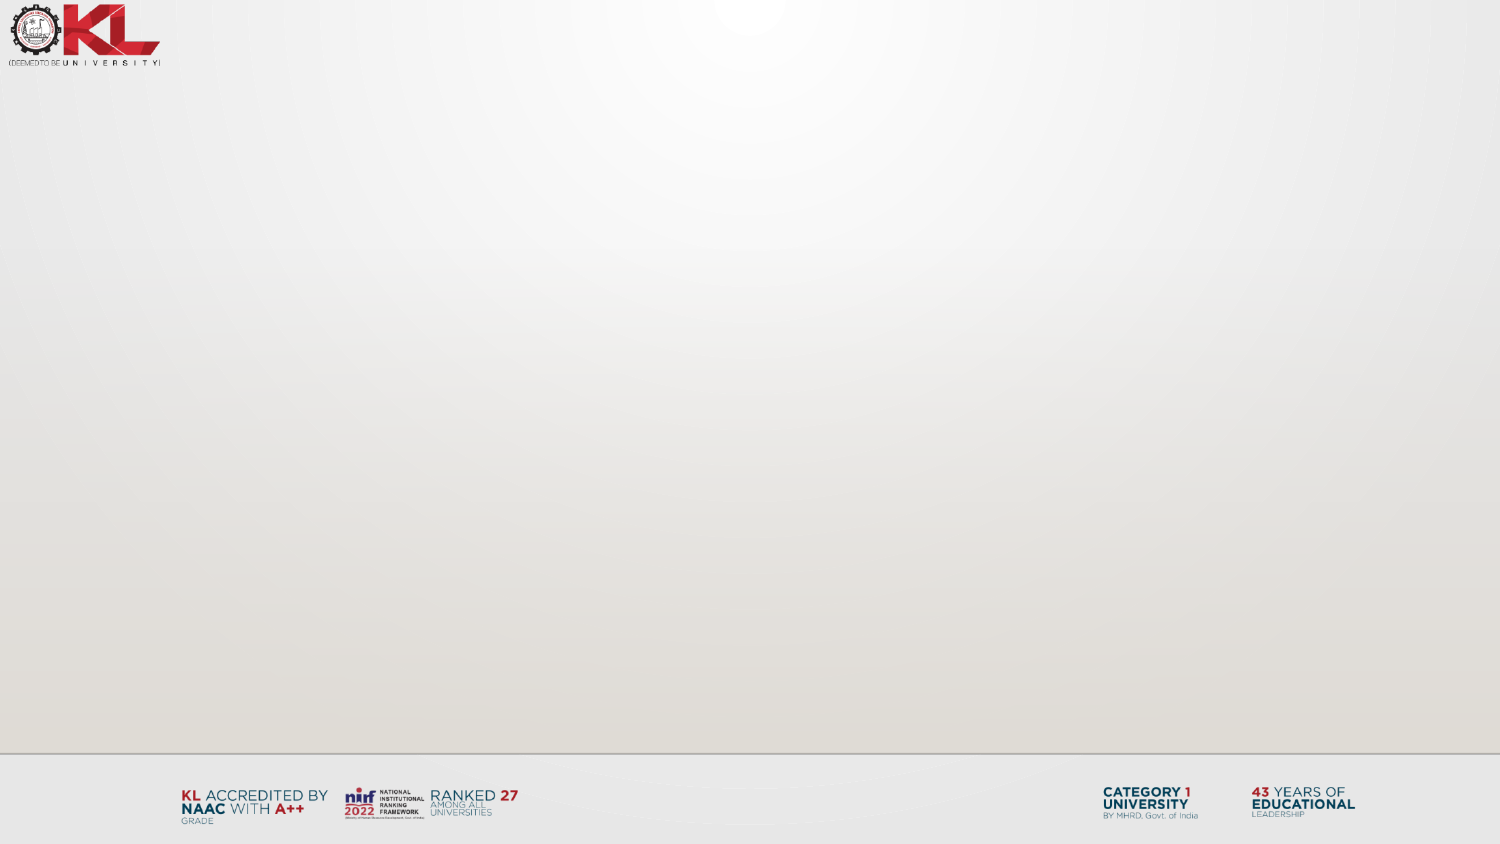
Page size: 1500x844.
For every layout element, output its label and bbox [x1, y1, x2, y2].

picture [9, 4, 160, 66]
picture [1085, 784, 1360, 826]
picture [178, 784, 537, 828]
